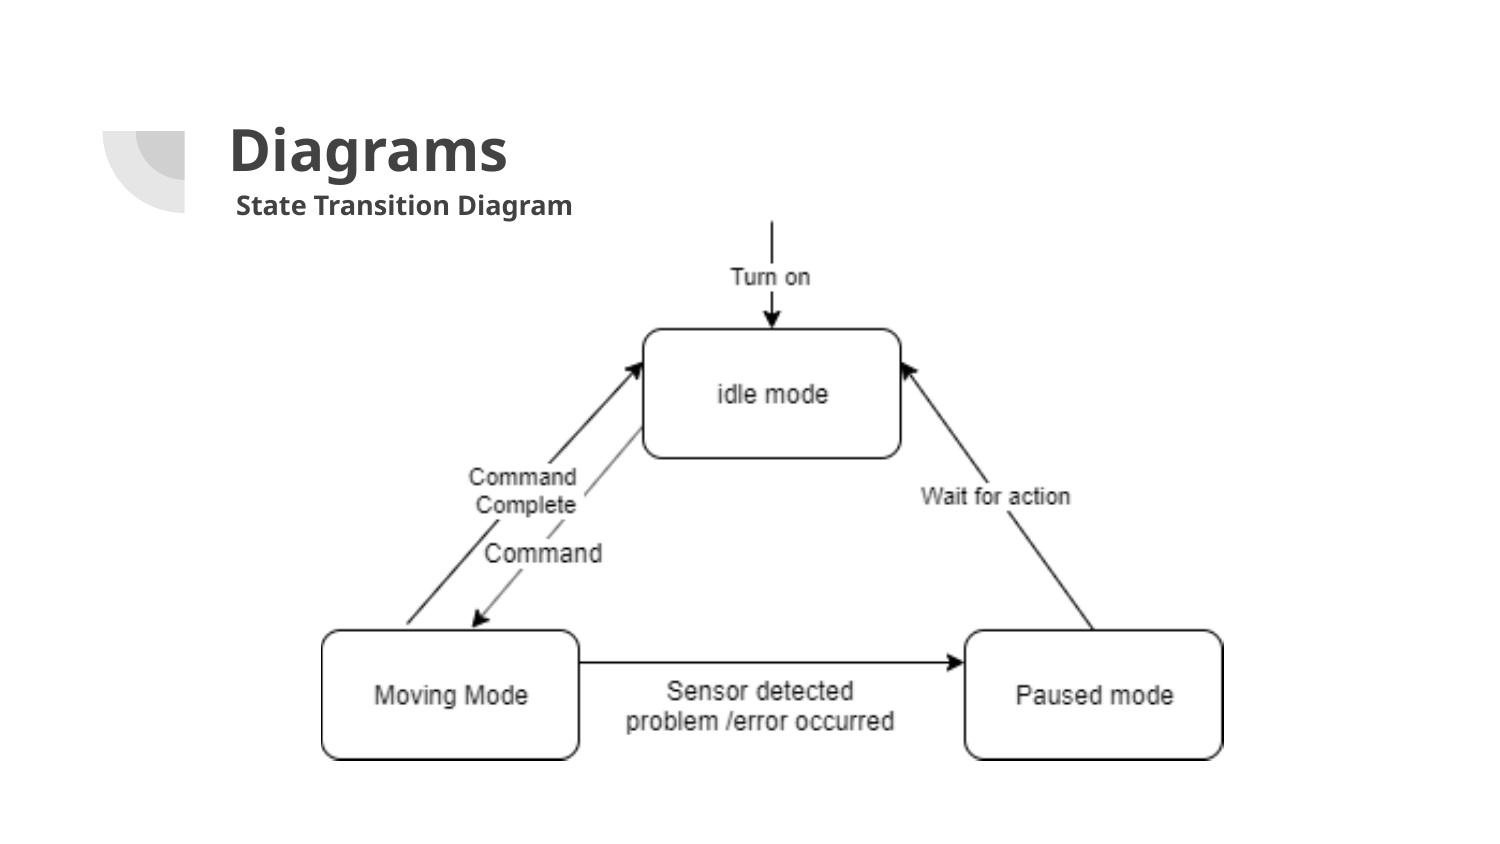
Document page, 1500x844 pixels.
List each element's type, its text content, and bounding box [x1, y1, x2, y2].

title Diagrams [213, 98, 1368, 187]
picture [320, 206, 1225, 761]
list State Transition Diagram [220, 168, 1368, 278]
